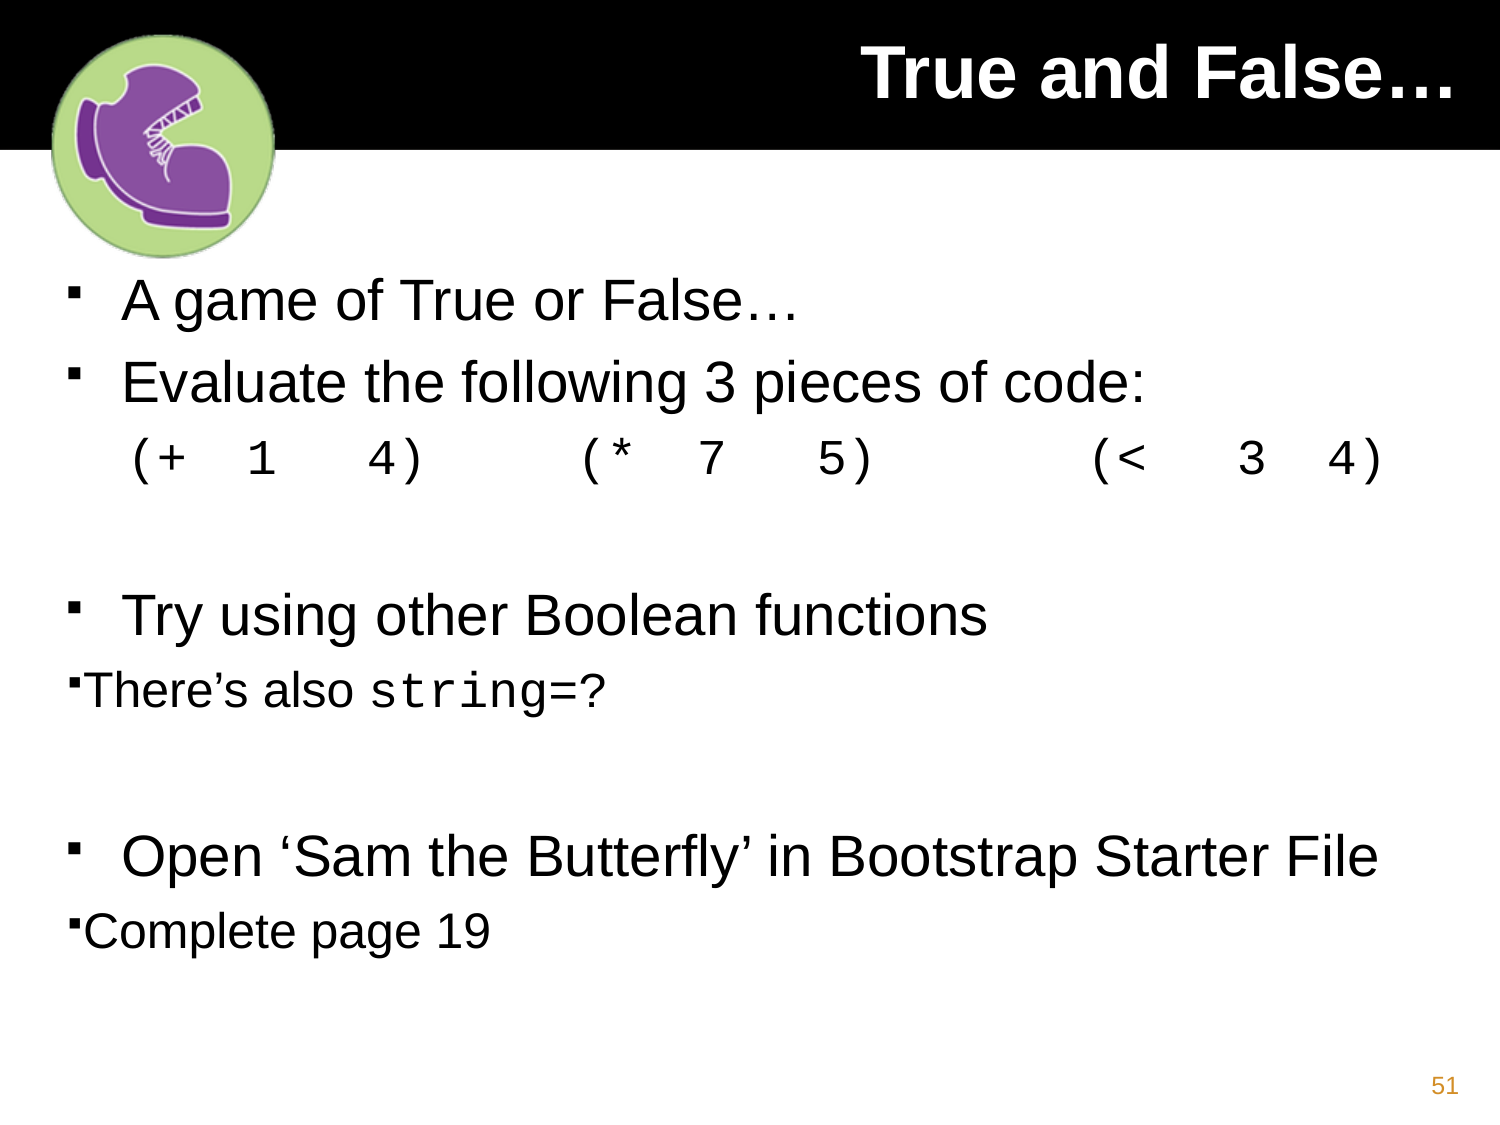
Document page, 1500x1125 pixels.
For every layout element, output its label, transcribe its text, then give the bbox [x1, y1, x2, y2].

list A game of True or False… Evaluate the following 3 pieces of code: (+ 1 4) (* 7 5) (< 3 4) Try using other Boolean functions There’s also string=? Open ‘Sam the Butterfly’ in Bootstrap Starter File Complete page 19 [50, 254, 1475, 998]
title True and False… [50, 0, 1475, 138]
slide_number 51 [1350, 1061, 1475, 1103]
picture [47, 31, 280, 263]
